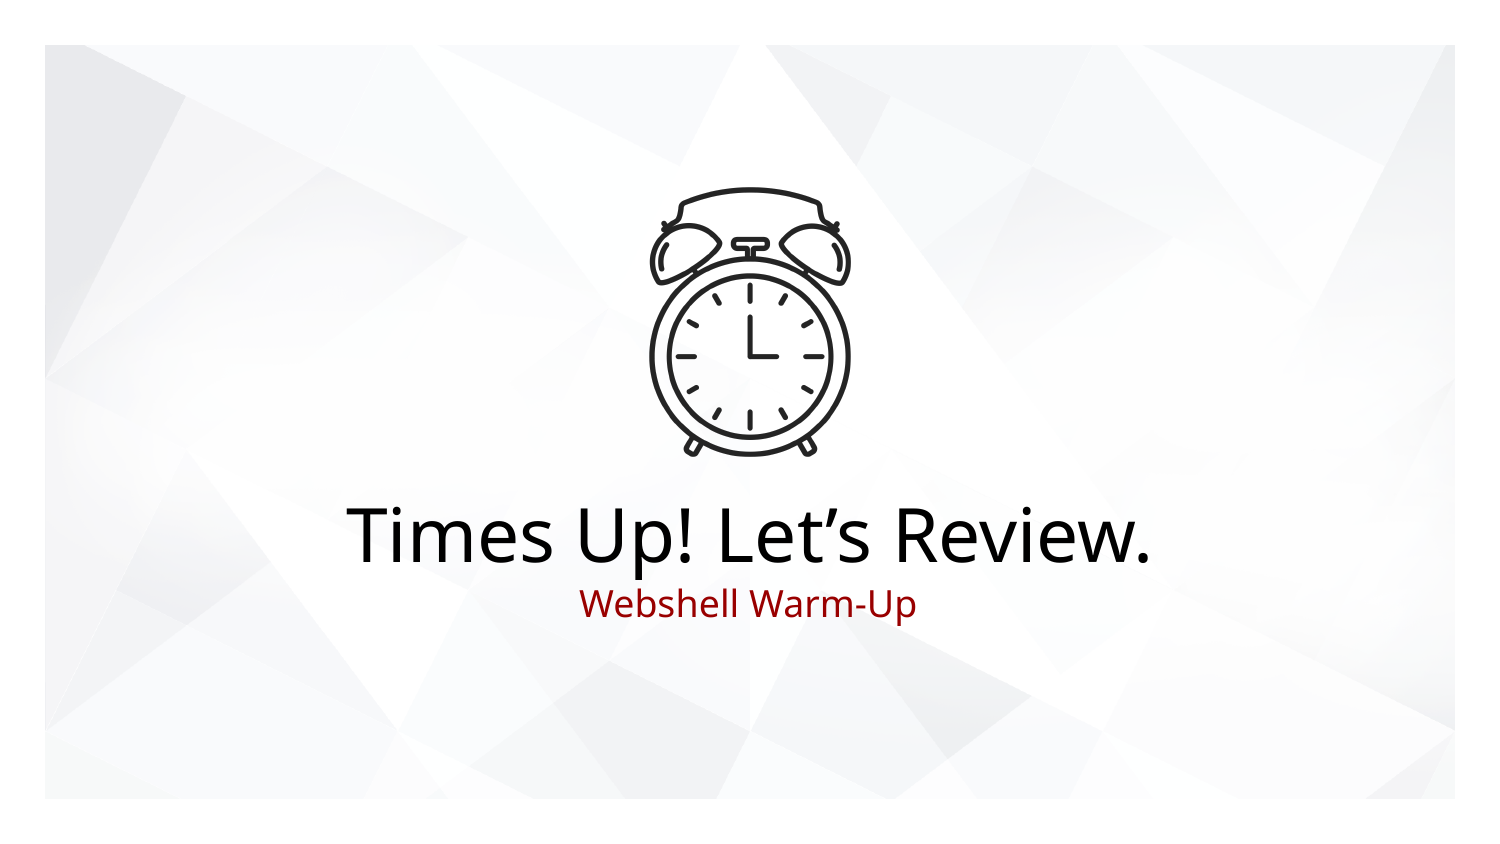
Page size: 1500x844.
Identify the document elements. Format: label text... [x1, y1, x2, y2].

text_box Webshell Warm-Up [421, 565, 1075, 706]
picture [45, 45, 1455, 799]
